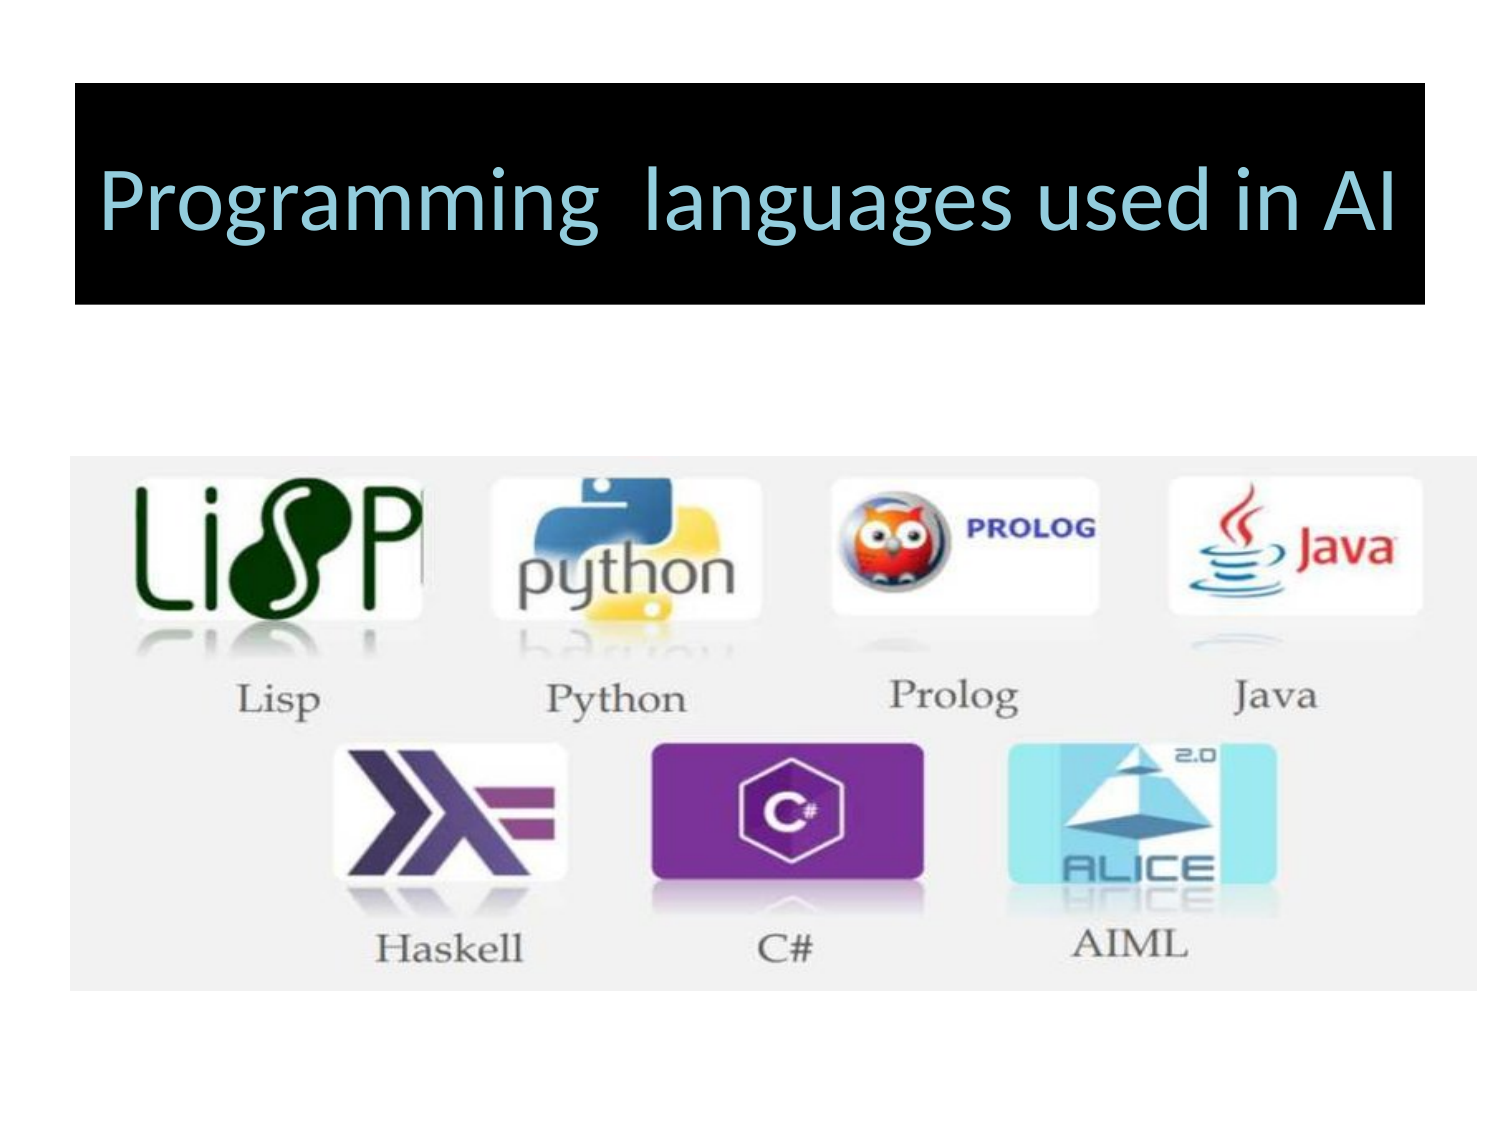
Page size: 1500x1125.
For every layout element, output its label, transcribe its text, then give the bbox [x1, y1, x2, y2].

title Programming languages used in AI [75, 83, 1425, 305]
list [70, 456, 1477, 991]
